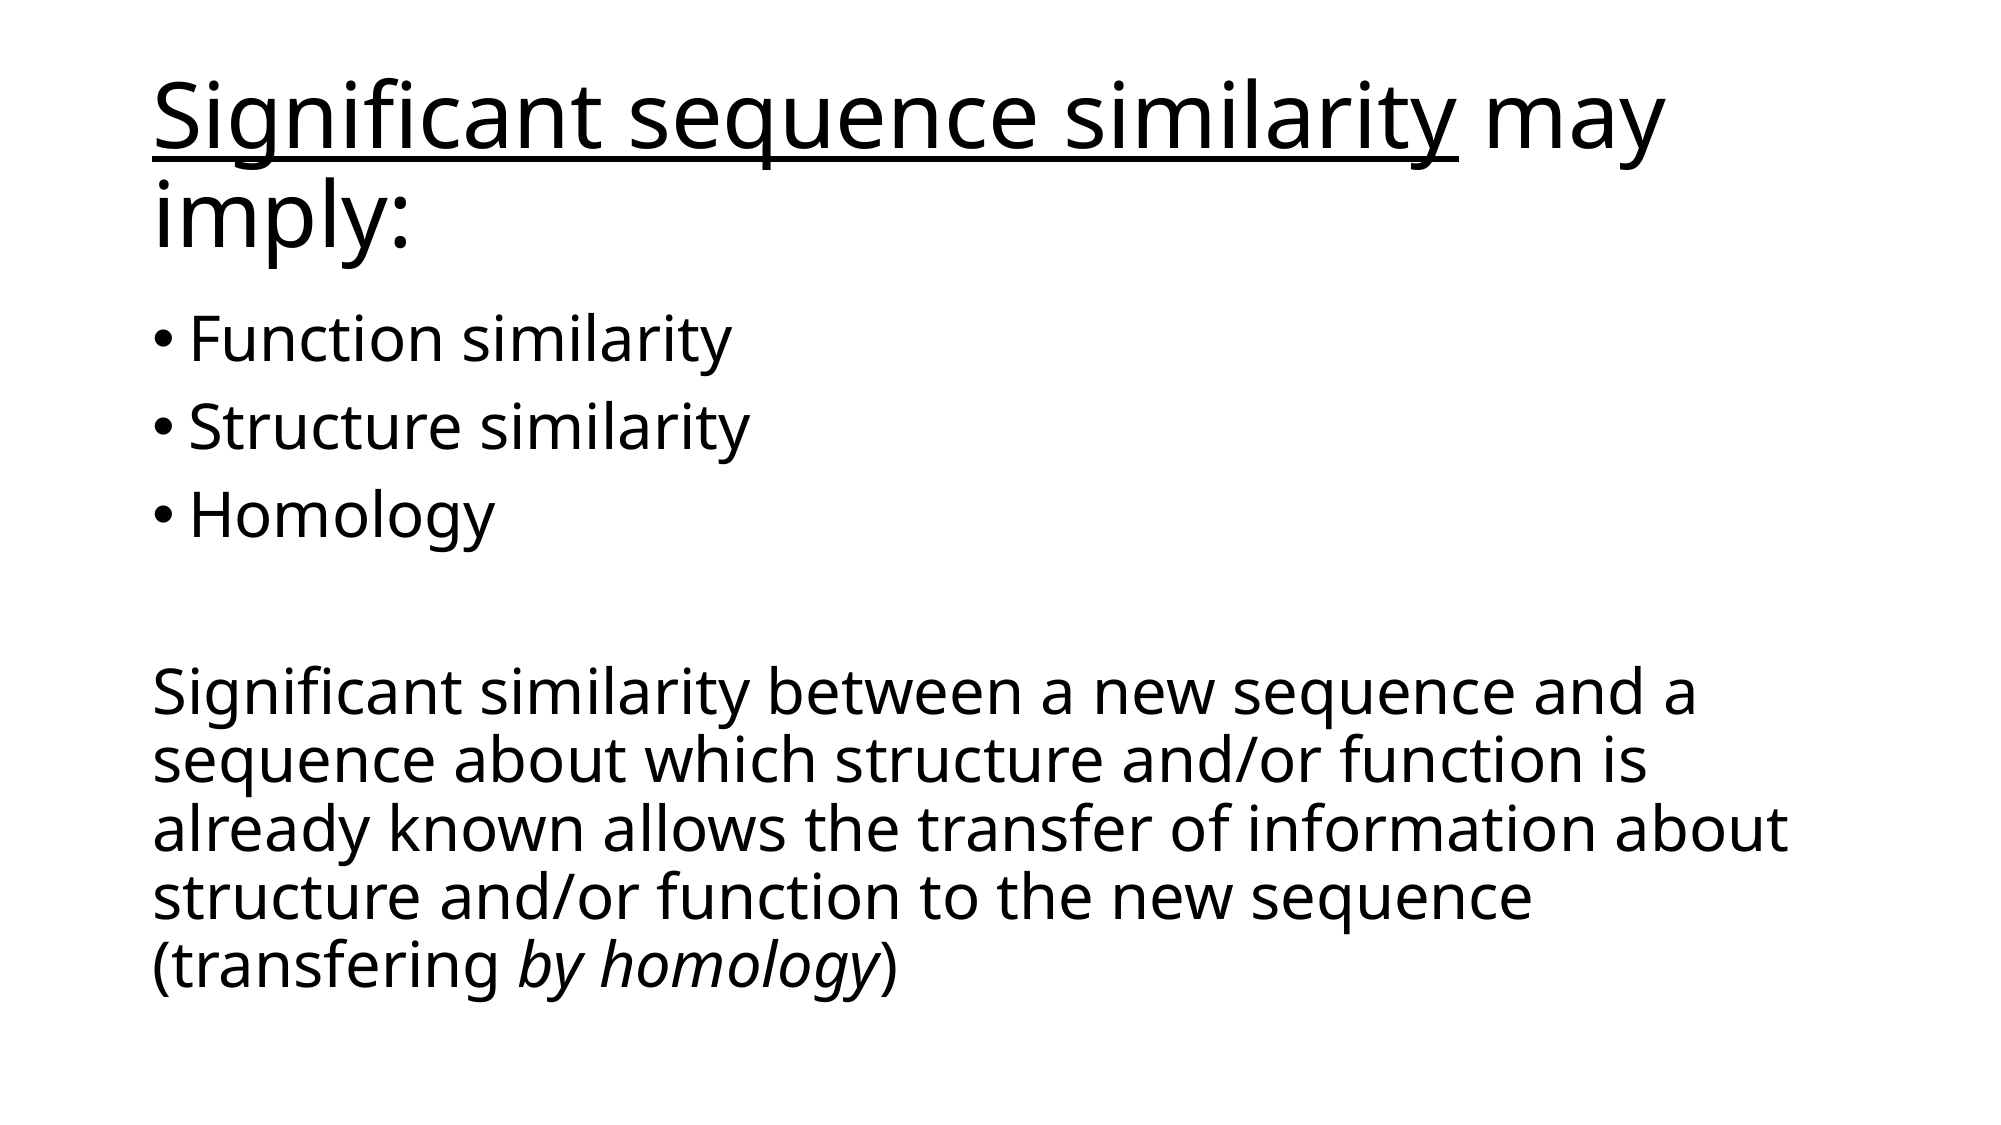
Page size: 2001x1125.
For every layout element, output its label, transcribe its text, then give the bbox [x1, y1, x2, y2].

list Function similarity Structure similarity Homology Significant similarity between a new sequence and a sequence about which structure and/or function is already known allows the transfer of information about structure and/or function to the new sequence (transfering by homology) [137, 299, 1890, 1014]
title Significant sequence similarity may imply: [137, 59, 1863, 278]
